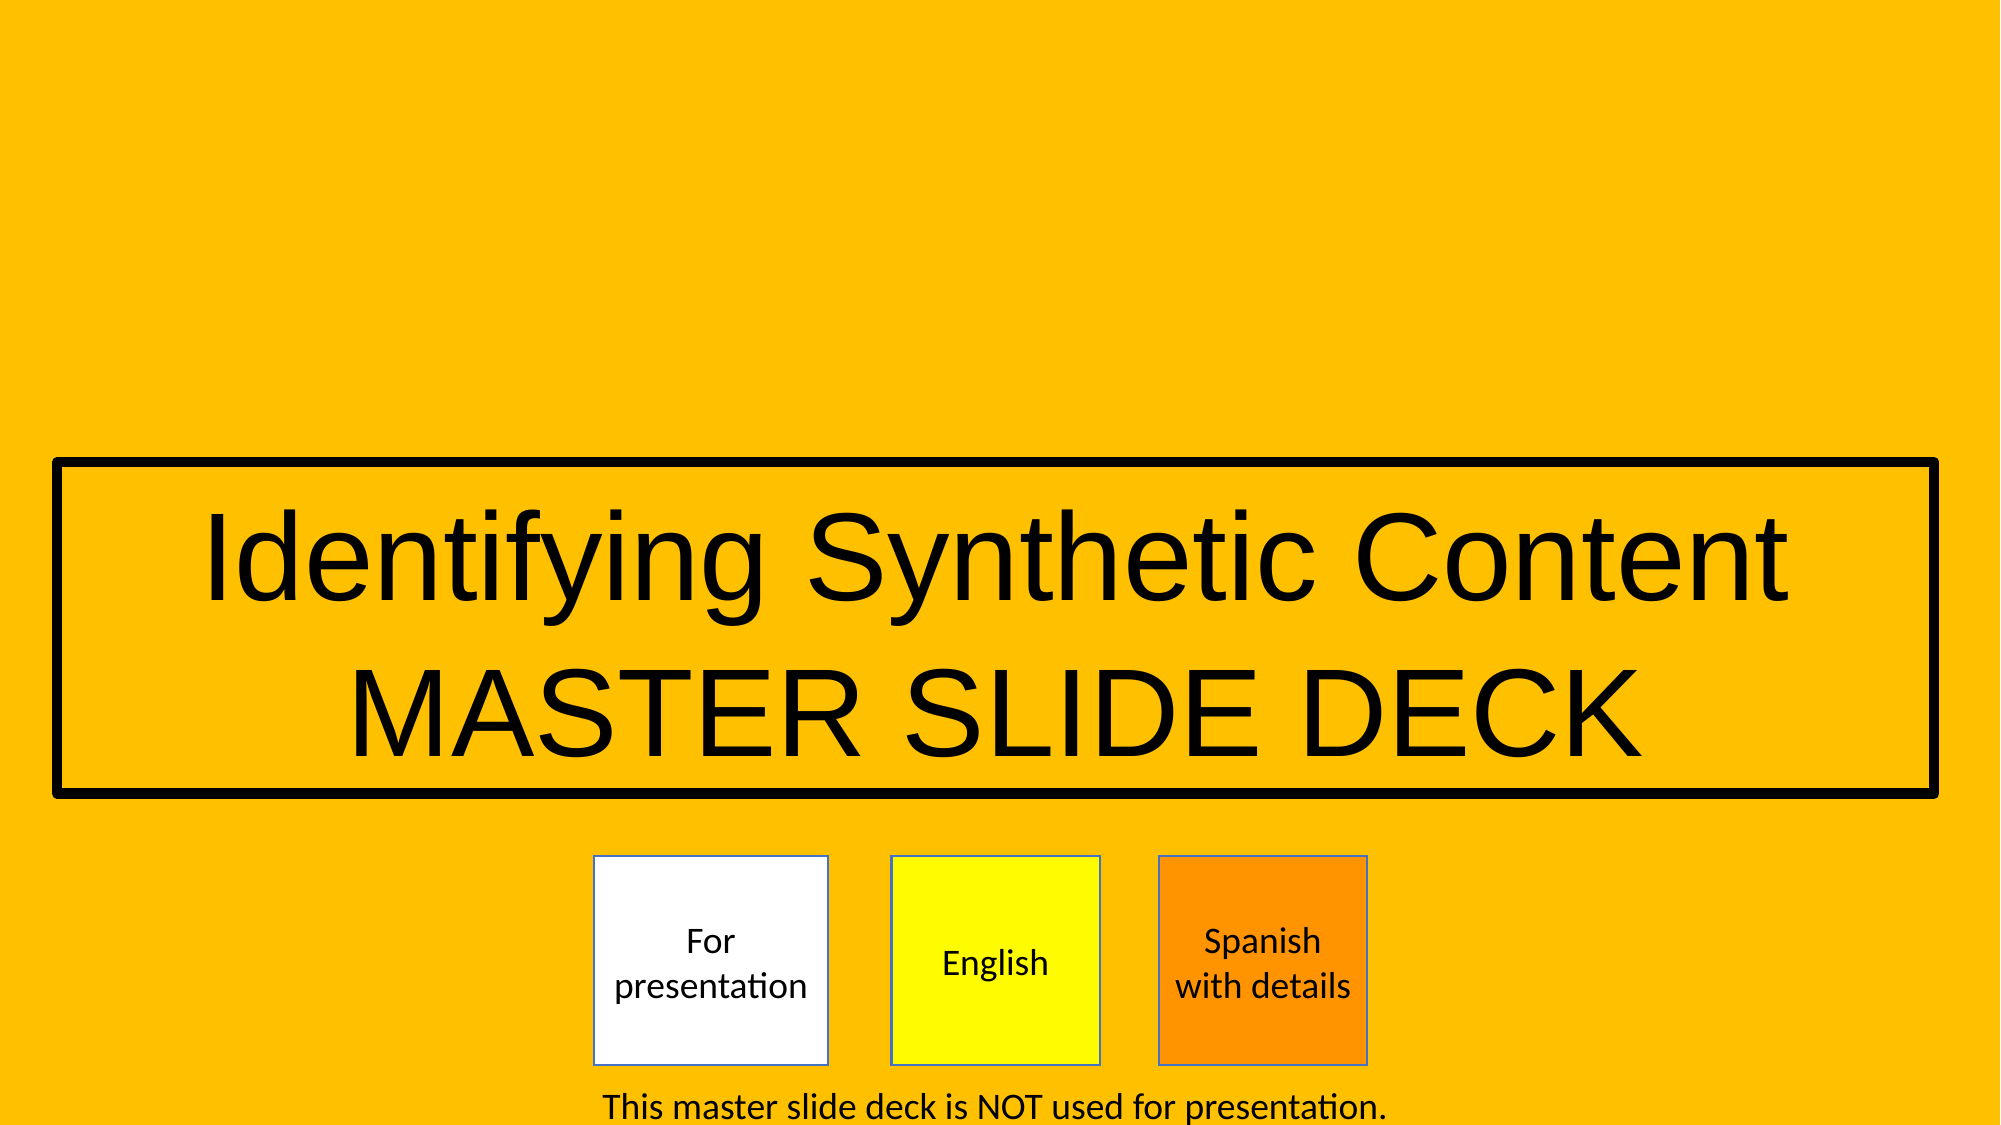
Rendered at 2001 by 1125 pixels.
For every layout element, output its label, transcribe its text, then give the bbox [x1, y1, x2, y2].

text_box This master slide deck is NOT used for presentation. [594, 1074, 1405, 1125]
text_box For presentation [594, 856, 828, 1065]
text_box English [891, 856, 1100, 1065]
list Identifying Synthetic Content MASTER SLIDE DECK [52, 457, 1939, 799]
text_box Spanish with details [1158, 856, 1368, 1065]
